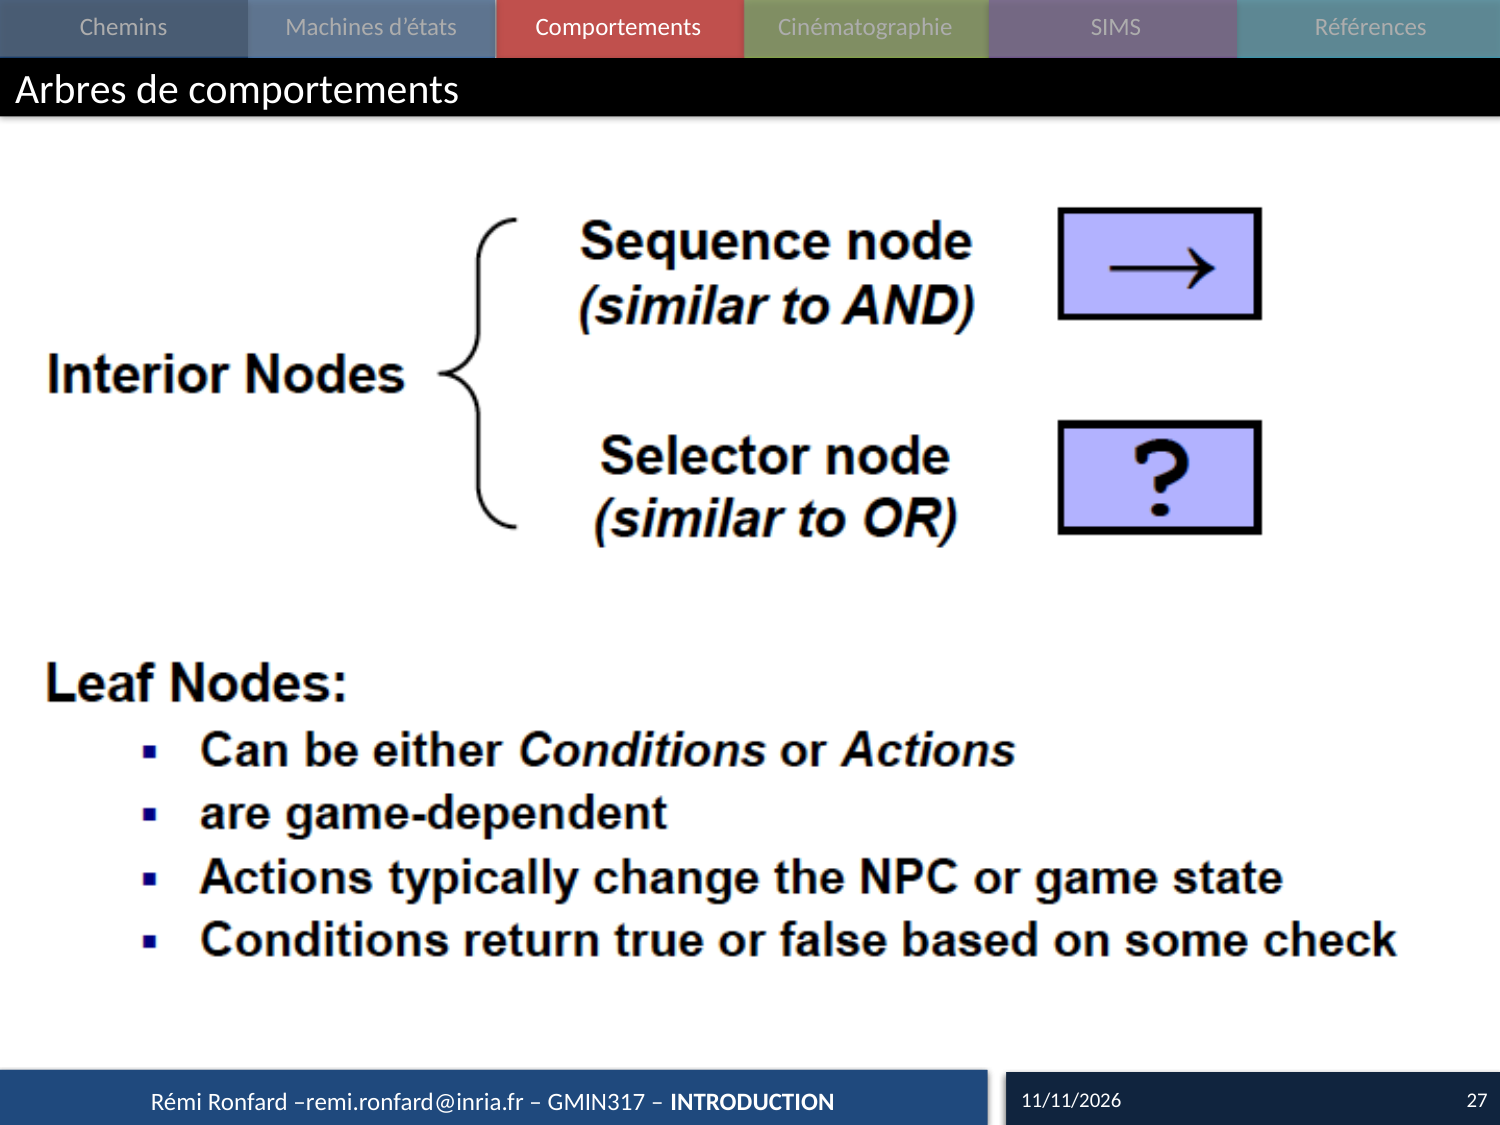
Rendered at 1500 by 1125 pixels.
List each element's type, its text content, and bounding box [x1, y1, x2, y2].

picture [0, 137, 1500, 988]
title Arbres de comportements [0, 58, 1500, 117]
footer Rémi Ronfard –remi.ronfard@inria.fr – GMIN317 – INTRODUCTION [0, 1072, 988, 1125]
slide_number 27 [1153, 1071, 1500, 1125]
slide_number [1006, 1070, 1153, 1125]
